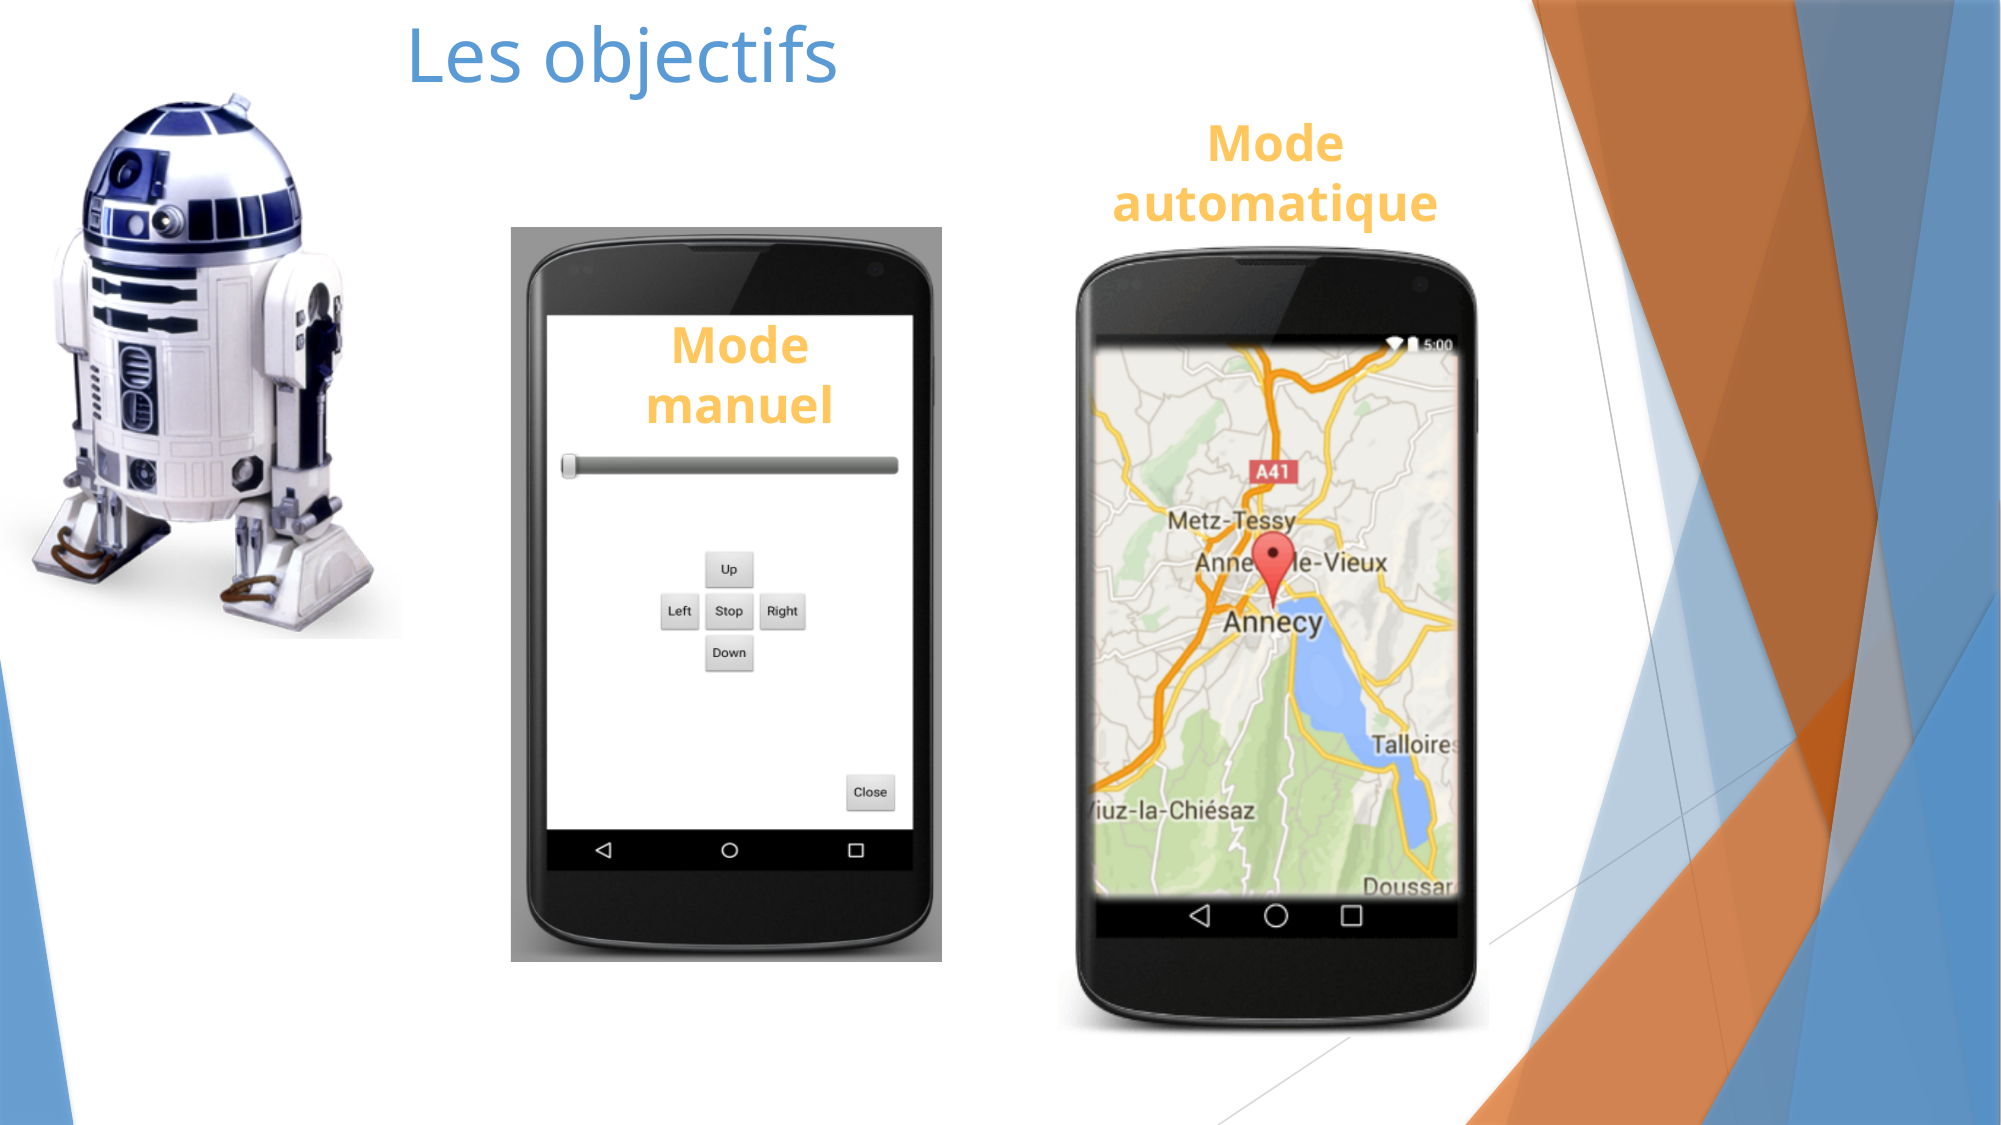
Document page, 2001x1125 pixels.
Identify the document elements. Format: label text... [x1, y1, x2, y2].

picture [1057, 239, 1490, 1037]
picture [0, 83, 403, 639]
title Les objectifs [390, 0, 1802, 217]
text_box Mode automatique [1062, 103, 1490, 239]
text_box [510, 227, 943, 963]
